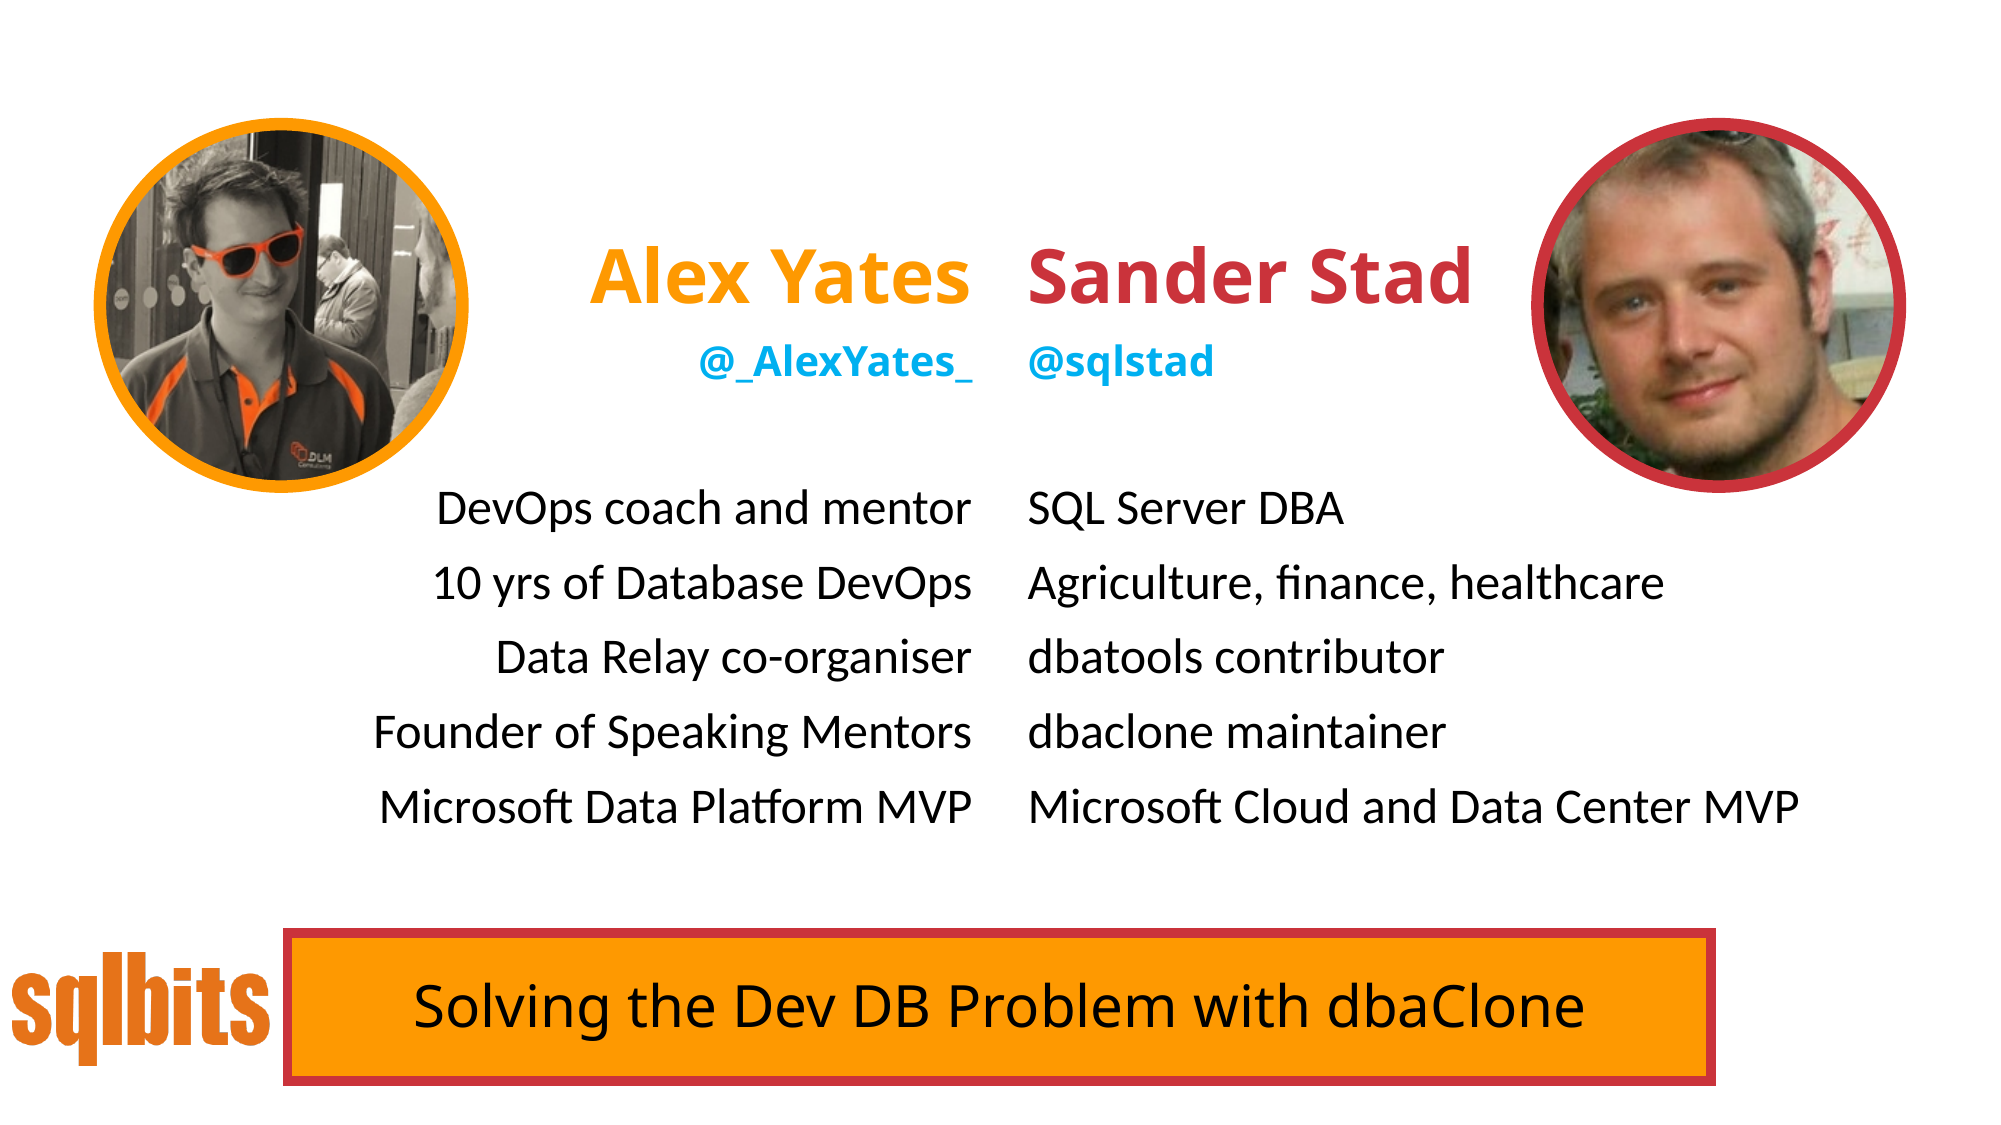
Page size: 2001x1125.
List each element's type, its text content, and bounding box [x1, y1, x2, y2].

text_box [1536, 123, 1901, 488]
text_box Alex Yates @_AlexYates_ DevOps coach and mentor 10 yrs of Database DevOps Data Relay co-organiser Founder of Speaking Mentors Microsoft Data Platform MVP [137, 231, 988, 945]
text_box Sander Stad @sqlstad SQL Server DBA Agriculture, finance, healthcare dbatools contributor dbaclone maintainer Microsoft Cloud and Data Center MVP [1012, 231, 1863, 945]
text_box [98, 123, 464, 488]
picture [12, 952, 270, 1066]
